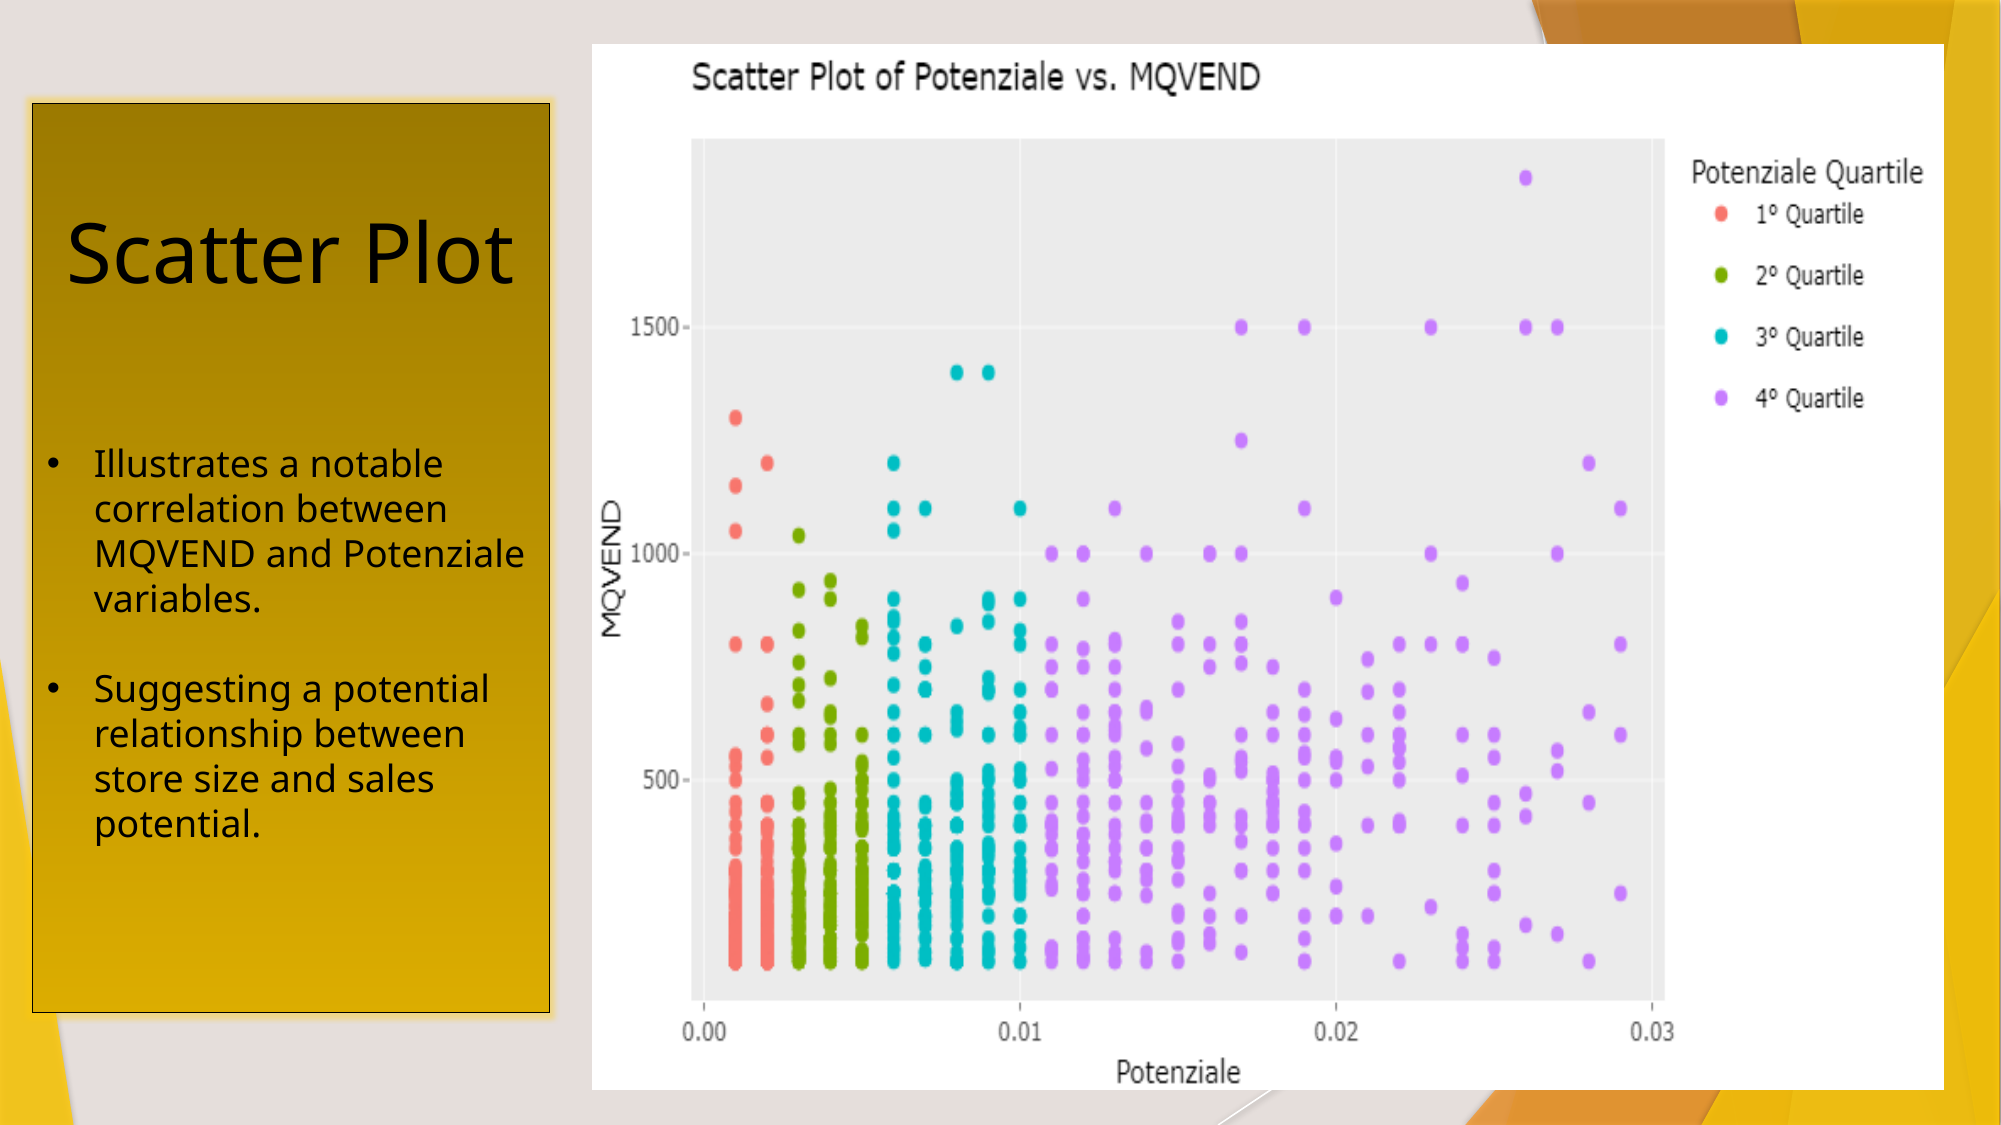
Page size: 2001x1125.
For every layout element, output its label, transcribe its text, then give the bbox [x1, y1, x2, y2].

text_box Scatter Plot Illustrates a notable correlation between MQVEND and Potenziale variables. Suggesting a potential relationship between store size and sales potential. [32, 103, 550, 1013]
picture [591, 43, 1944, 1090]
